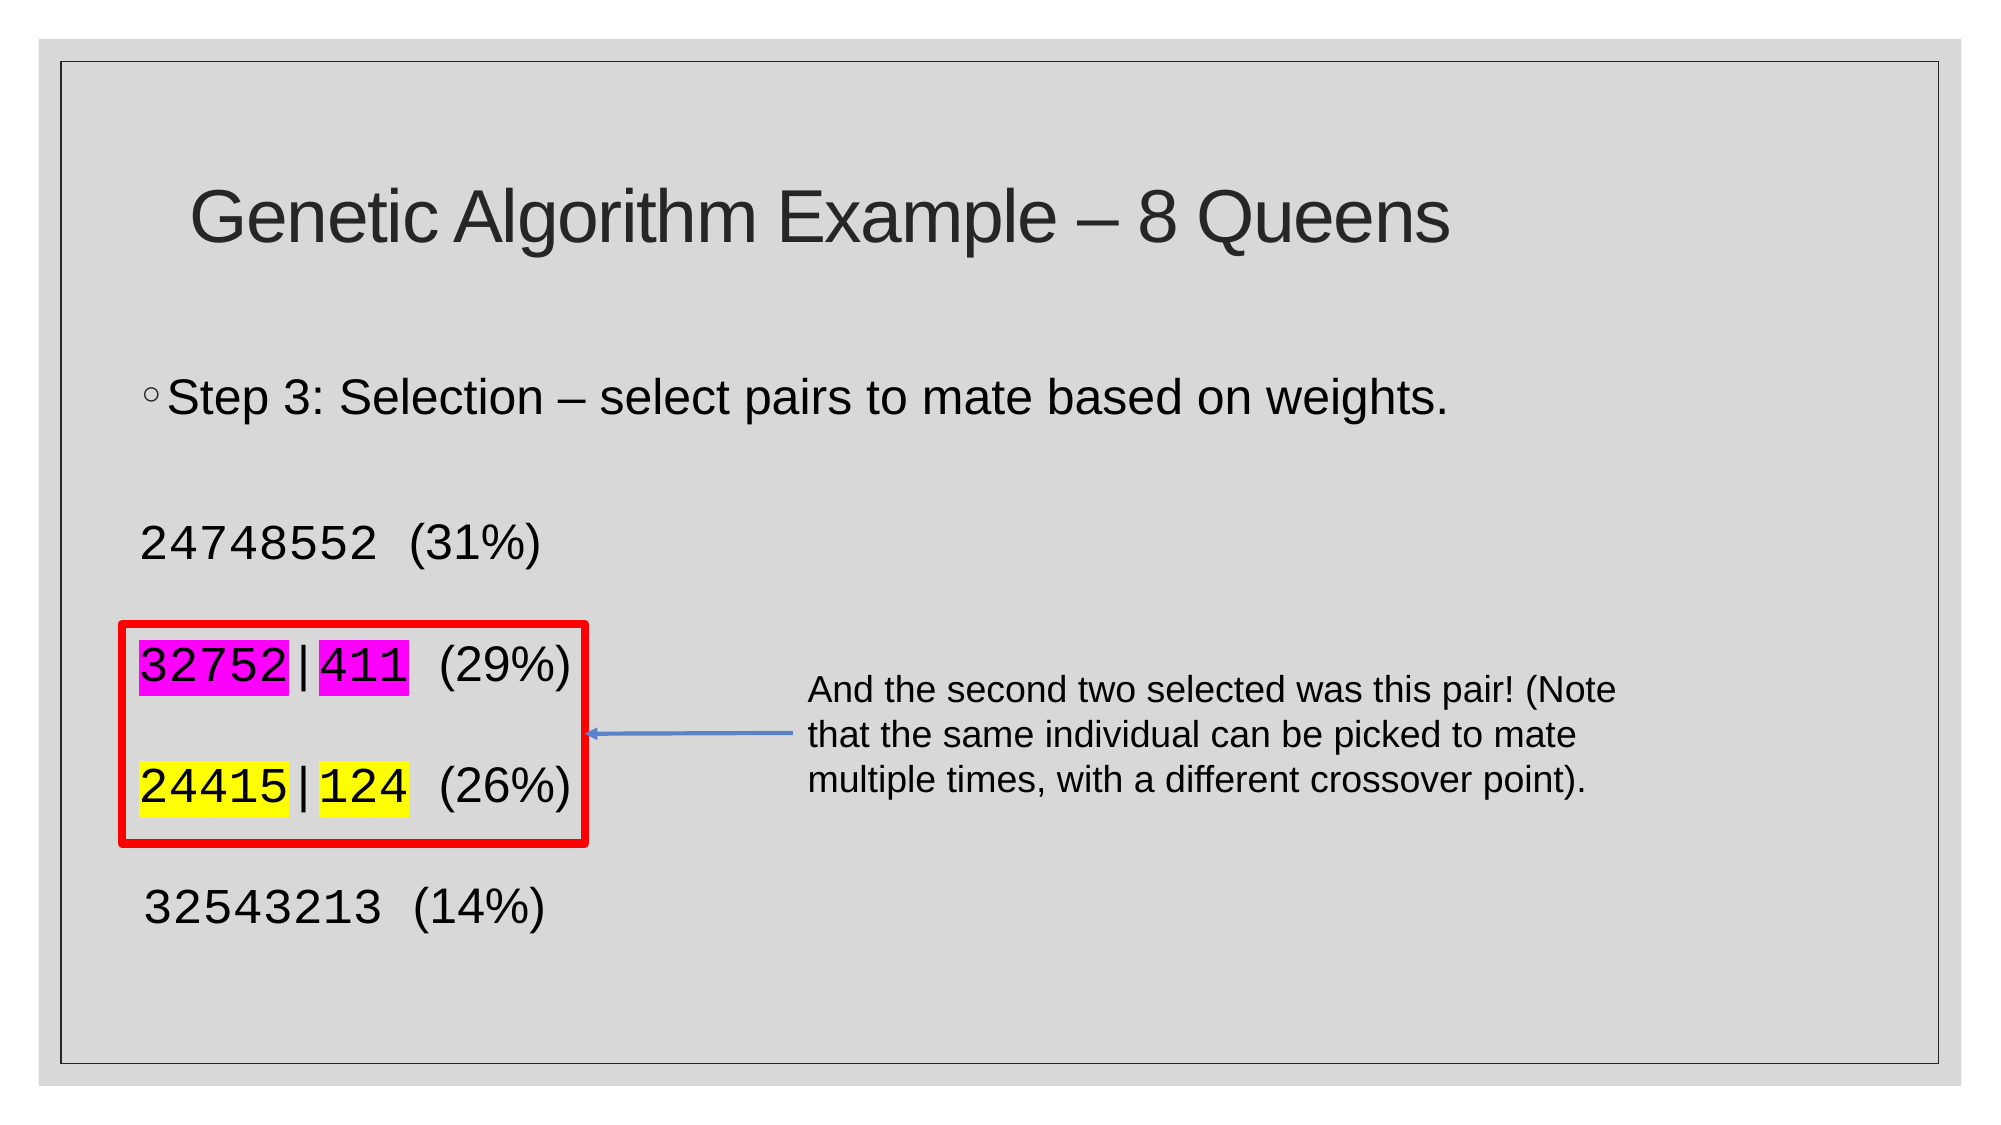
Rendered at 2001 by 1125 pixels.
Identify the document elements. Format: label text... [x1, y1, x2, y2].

text_box [121, 623, 586, 844]
list Step 3: Selection – select pairs to mate based on weights. [121, 345, 1868, 977]
text_box And the second two selected was this pair! (Note that the same individual can be picked to mate multiple times, with a different crossover point). [792, 658, 1650, 808]
title Genetic Algorithm Example – 8 Queens [174, 105, 1825, 331]
text_box 24748552 (31%) [123, 502, 557, 578]
text_box 32543213 (14%) [127, 866, 562, 942]
